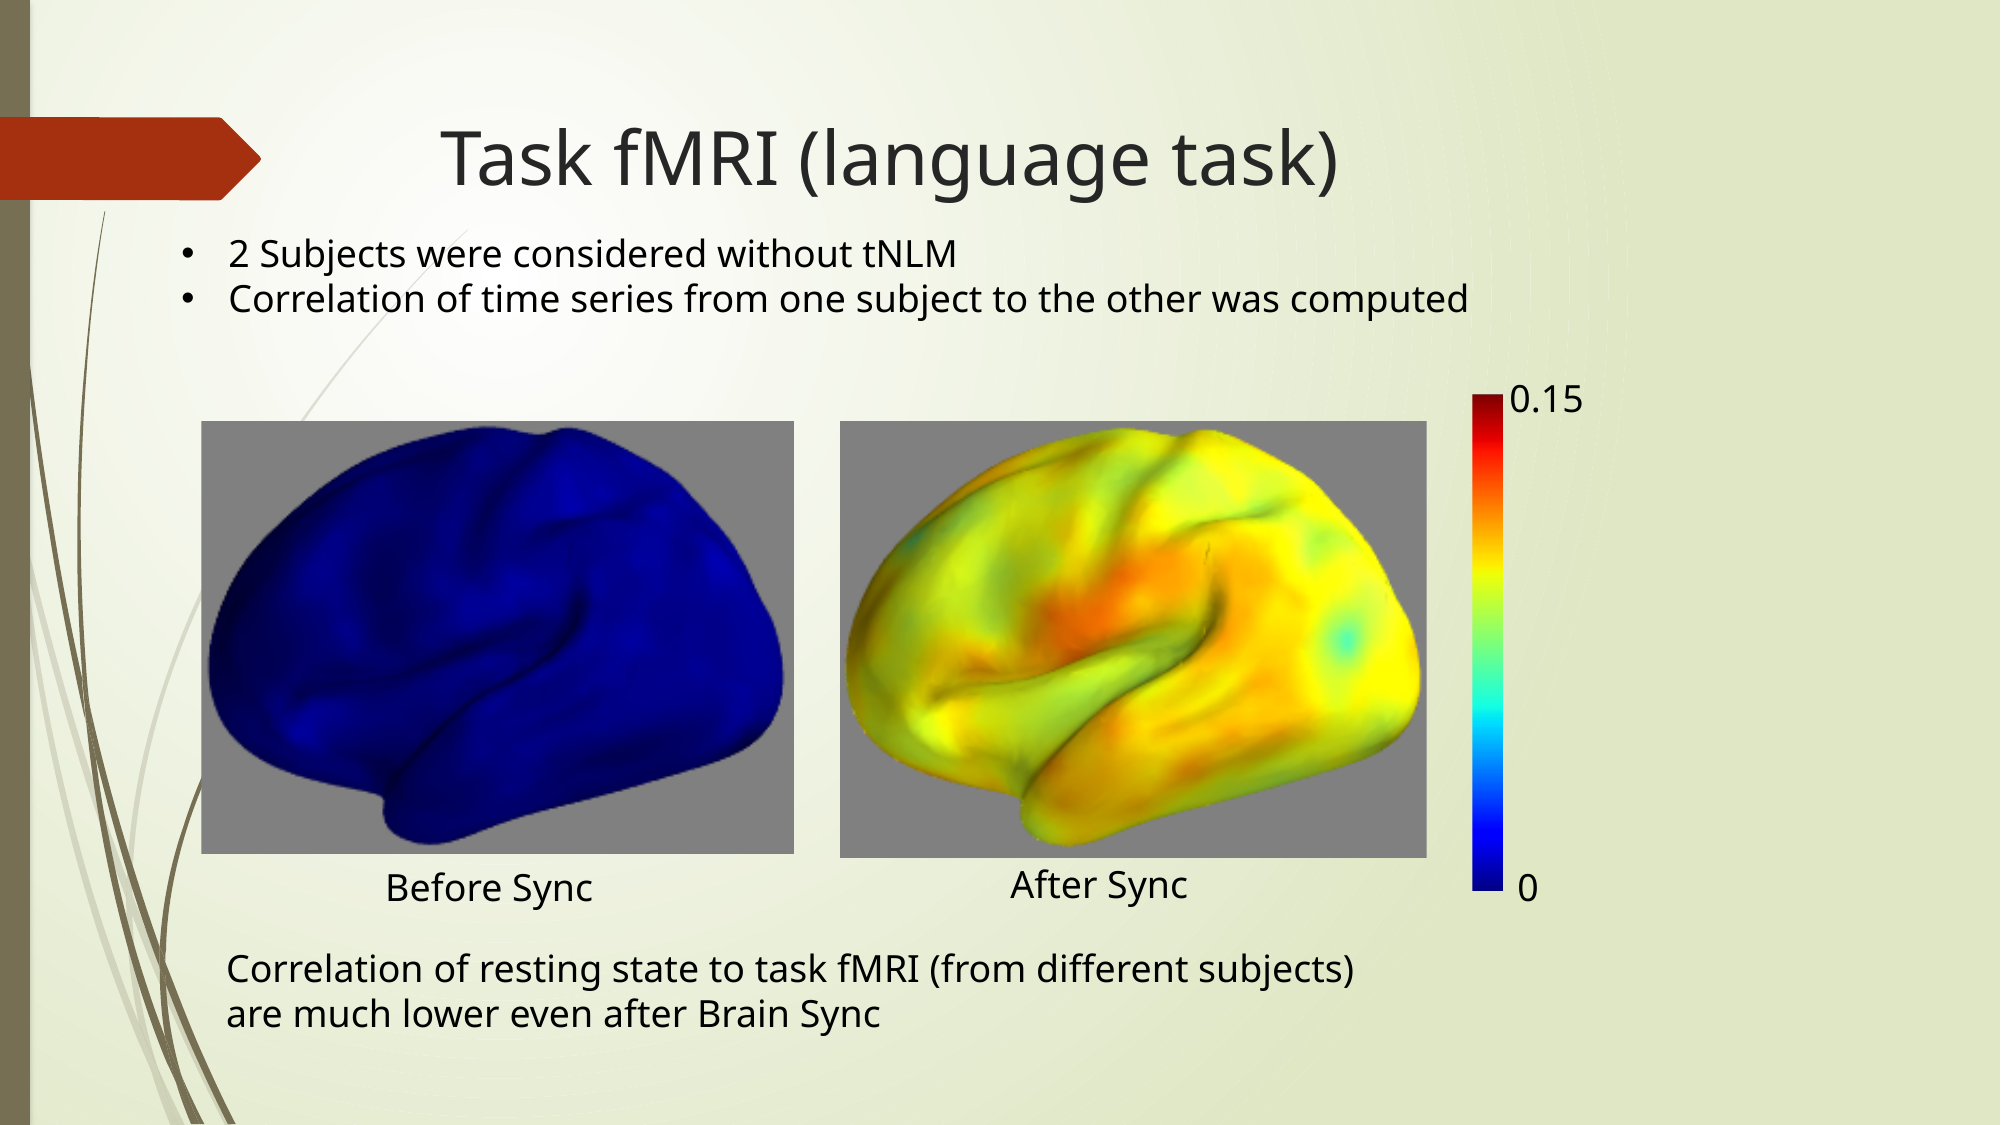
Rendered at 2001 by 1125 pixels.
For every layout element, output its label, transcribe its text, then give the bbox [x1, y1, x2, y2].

text_box 0 [1502, 856, 1555, 917]
text_box Correlation of resting state to task fMRI (from different subjects) are much lower even after Brain Sync [211, 937, 1381, 1043]
text_box 0.15 [1494, 367, 1648, 428]
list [201, 420, 795, 854]
title Task fMRI (language task) [425, 102, 1888, 223]
text_box After Sync [995, 866, 1272, 913]
text_box Before Sync [370, 863, 685, 917]
picture [1472, 751, 1503, 891]
text_box 2 Subjects were considered without tNLM Correlation of time series from one subject to the other was computed [166, 222, 1486, 373]
picture [839, 394, 1736, 858]
